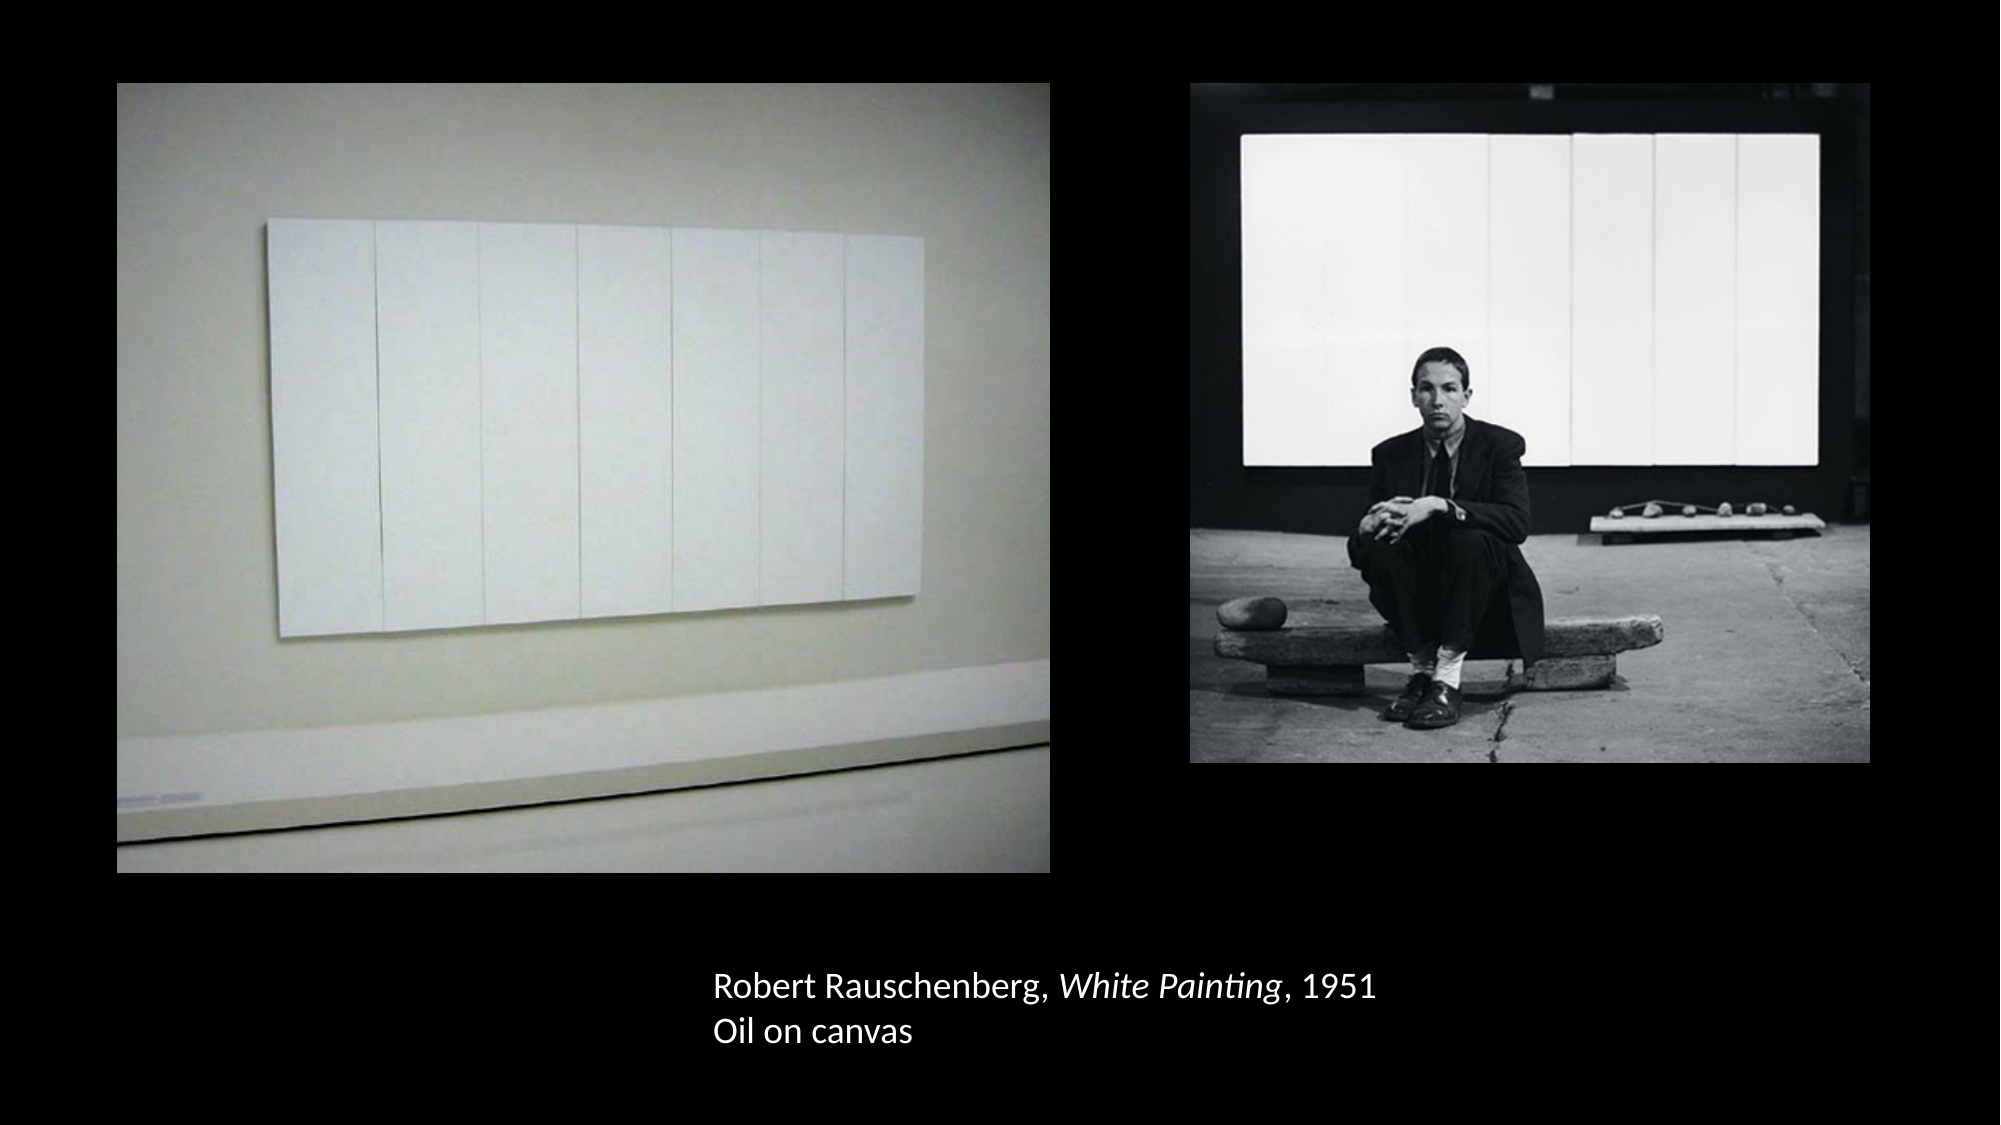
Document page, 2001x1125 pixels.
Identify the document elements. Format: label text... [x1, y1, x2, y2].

text_box Robert Rauschenberg, White Painting, 1951 Oil on canvas [698, 953, 1393, 1059]
picture [117, 83, 1050, 873]
picture [1190, 83, 1870, 763]
